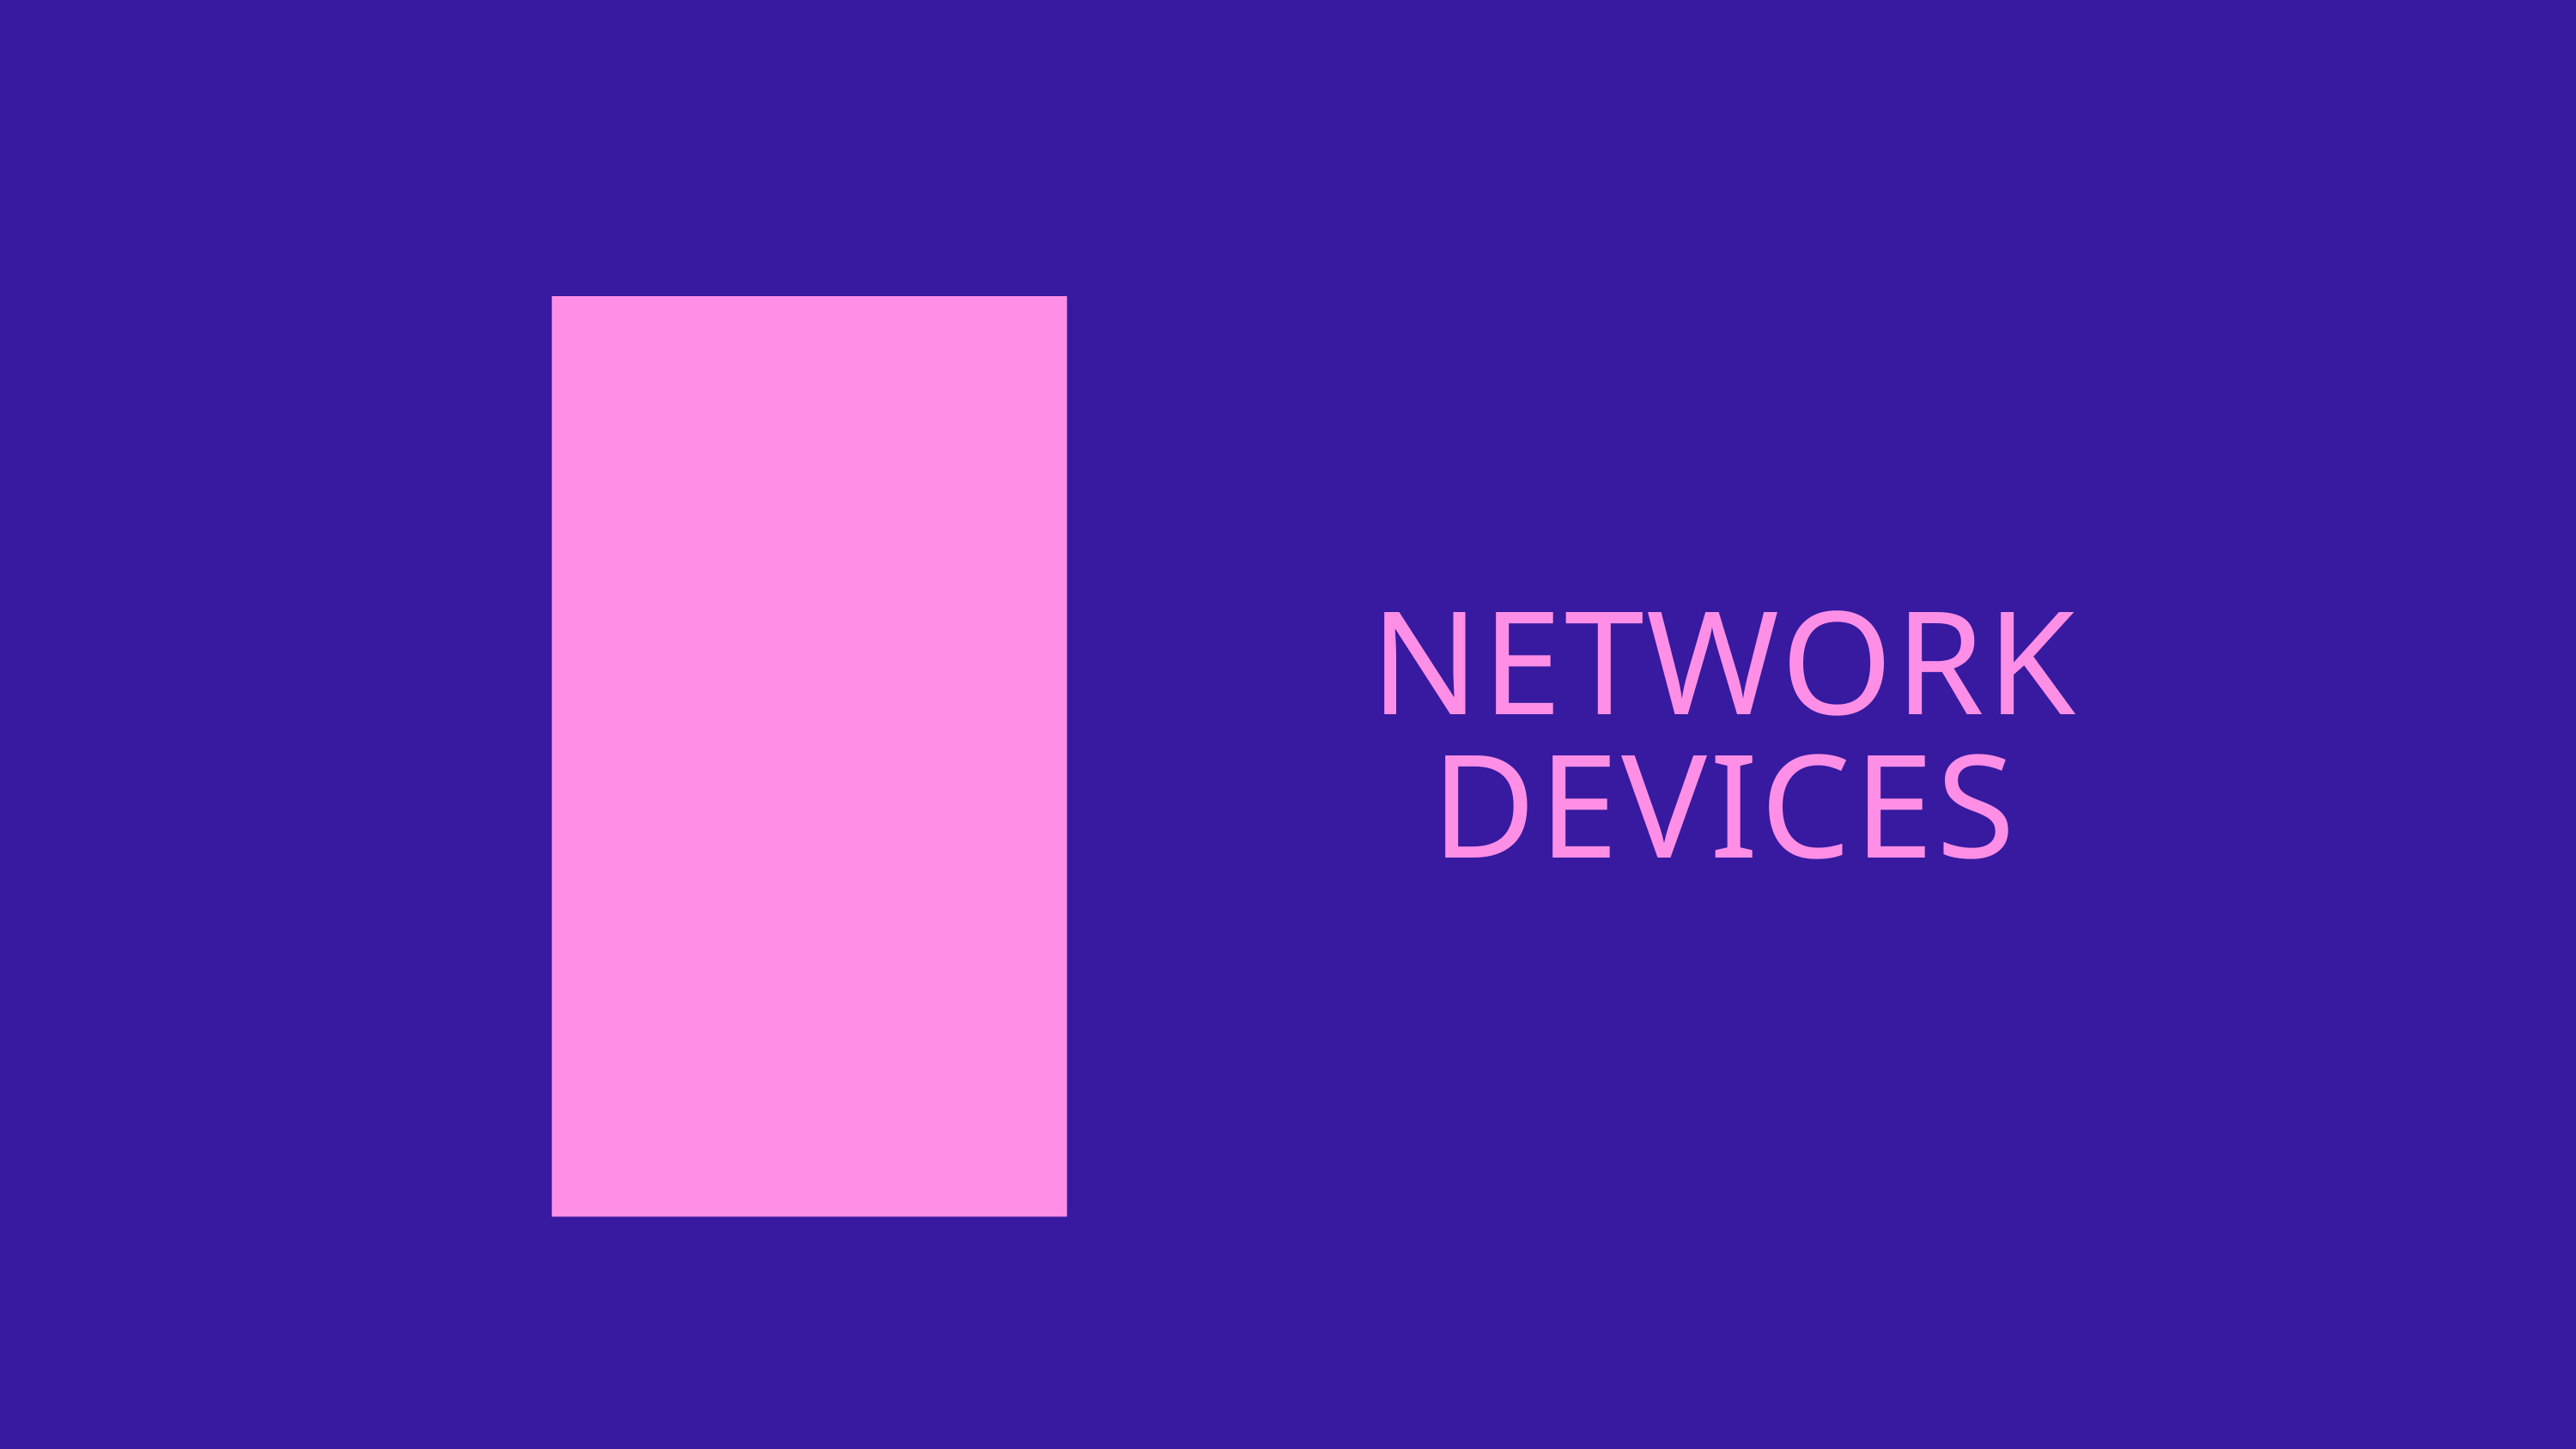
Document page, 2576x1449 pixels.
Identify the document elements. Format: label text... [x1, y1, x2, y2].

text_box NETWORK DEVICES [1244, 600, 2204, 887]
text_box [551, 296, 1067, 1217]
